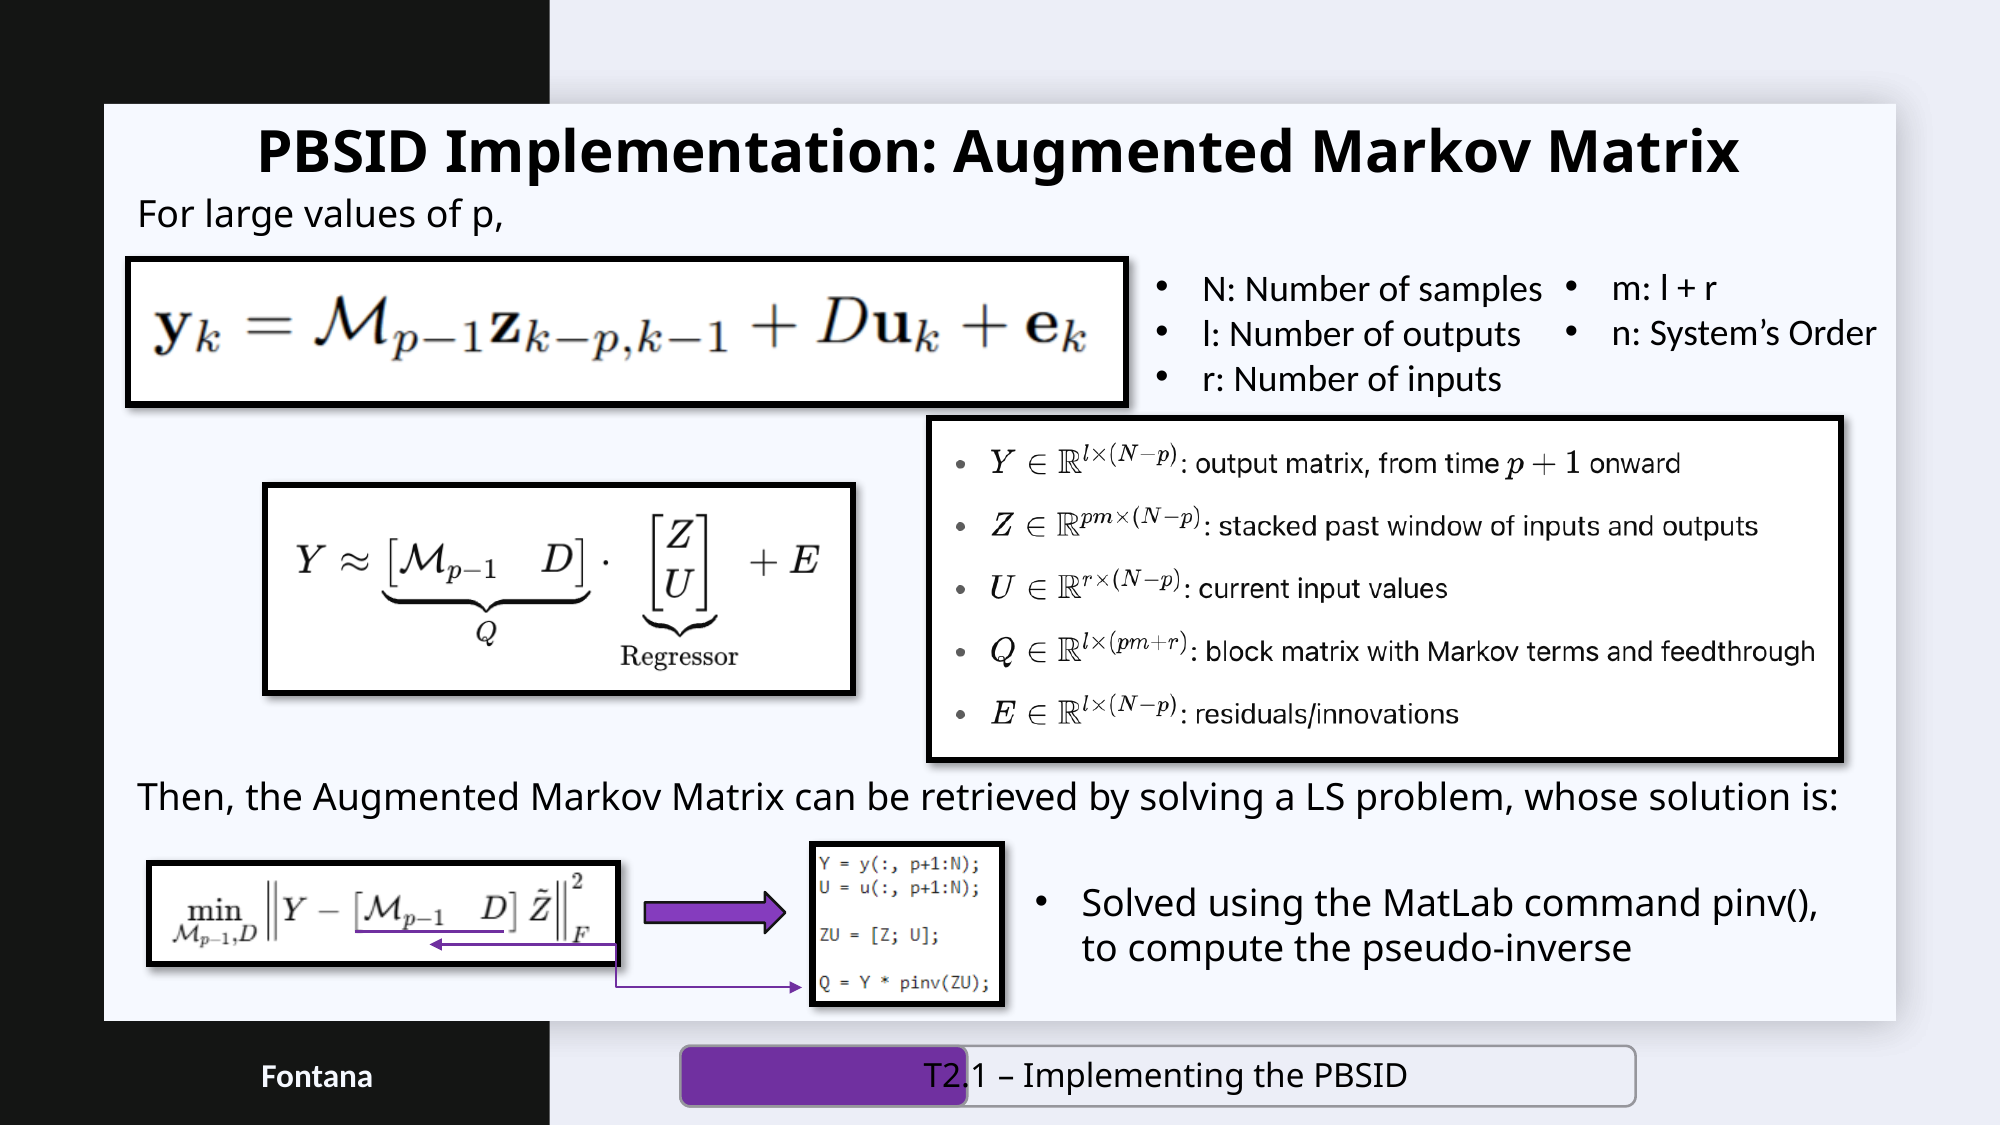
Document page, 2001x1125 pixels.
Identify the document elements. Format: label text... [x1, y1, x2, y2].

text_box [643, 890, 787, 935]
text_box Solved using the MatLab command pinv(), to compute the pseudo-inverse [1019, 871, 1878, 976]
text_box [961, 1044, 1637, 1108]
picture [815, 846, 1000, 1002]
picture [151, 865, 616, 962]
text_box Then, the Augmented Markov Matrix can be retrieved by solving a LS problem, whose solution is: [122, 765, 1878, 826]
text_box Fontana [113, 1046, 523, 1102]
picture [267, 487, 851, 691]
picture [130, 261, 1124, 402]
text_box T2.1 – Implementing the PBSID [702, 1047, 1631, 1102]
text_box N: Number of samples l: Number of outputs r: Number of inputs [1140, 256, 1578, 406]
text_box [679, 1044, 967, 1108]
text_box PBSID Implementation: Augmented Markov Matrix [105, 107, 1892, 192]
picture [931, 420, 1839, 758]
text_box m: l + r n: System’s Order [1549, 255, 1893, 361]
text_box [428, 943, 803, 988]
